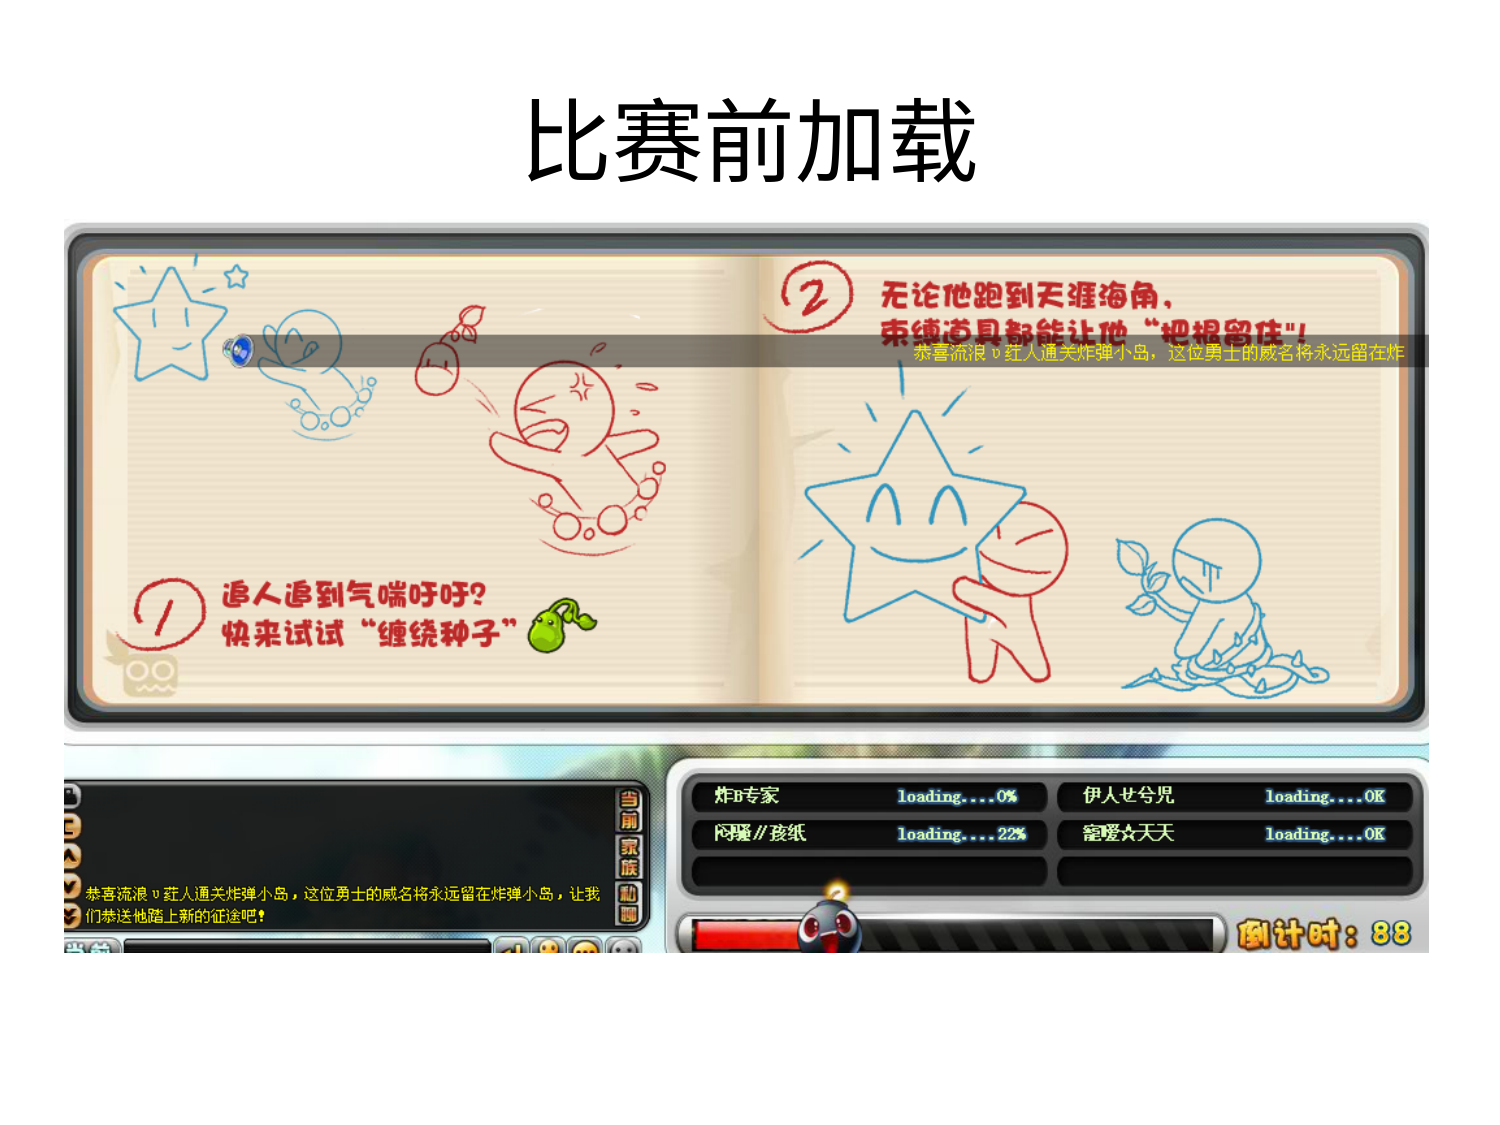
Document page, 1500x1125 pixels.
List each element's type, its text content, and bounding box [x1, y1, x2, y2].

title 比赛前加载 [75, 45, 1425, 218]
picture [64, 219, 1429, 953]
